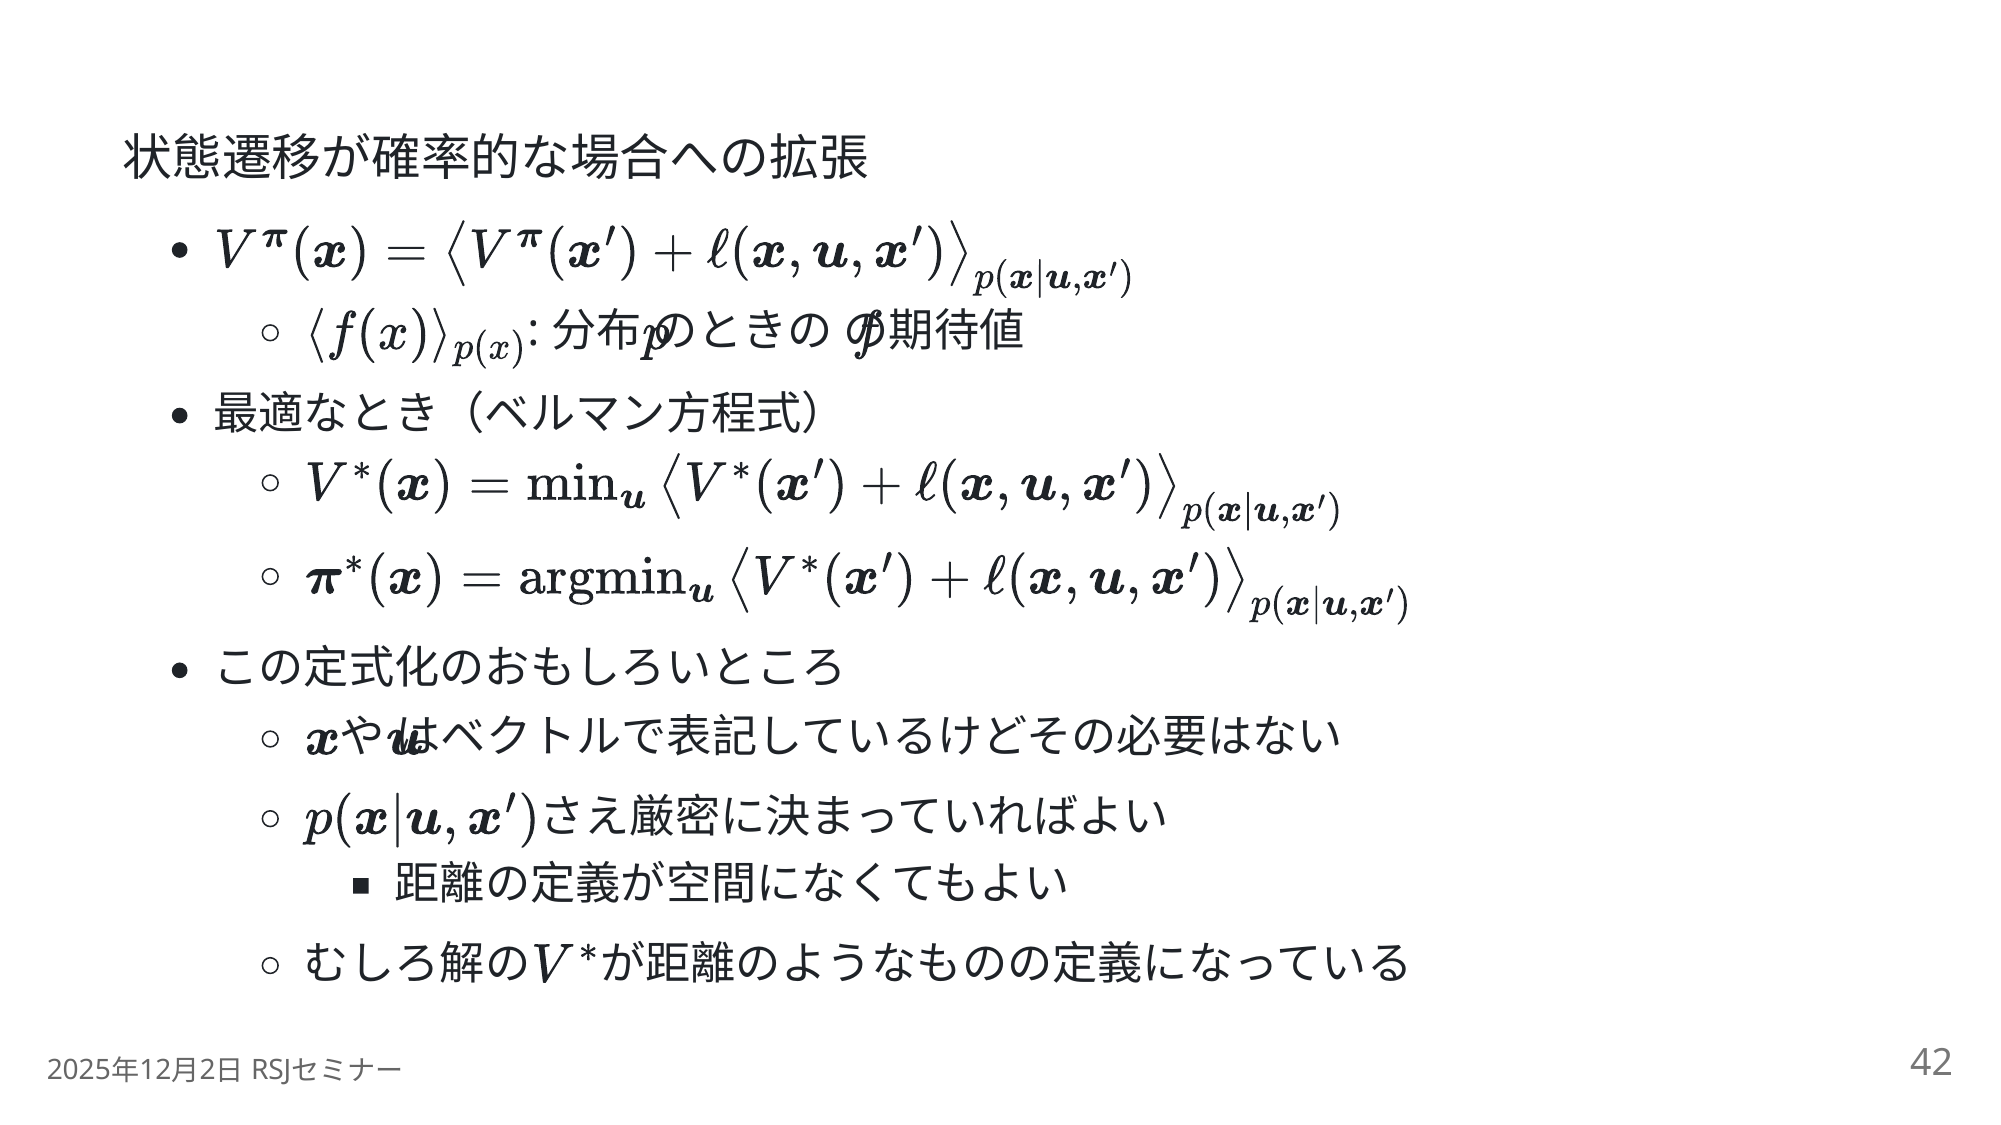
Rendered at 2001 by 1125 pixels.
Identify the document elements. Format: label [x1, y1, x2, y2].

text_box [0, 0, 2000, 1125]
